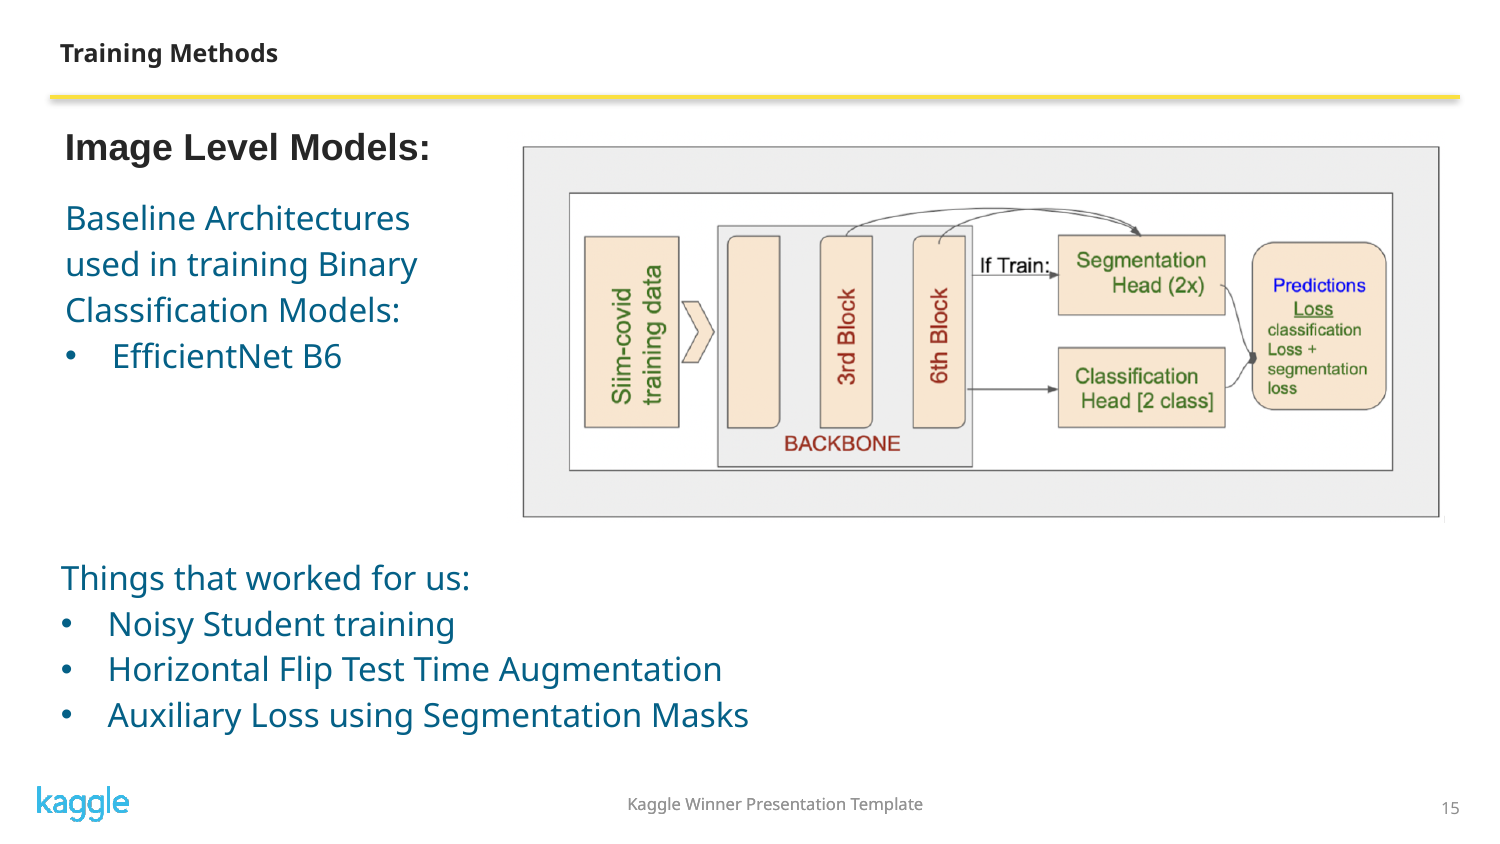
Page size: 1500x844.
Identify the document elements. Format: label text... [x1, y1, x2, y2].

text_box Image Level Models: [50, 115, 475, 176]
text_box Kaggle Winner Presentation Template [612, 786, 954, 822]
text_box Training Methods [45, 30, 343, 115]
text_box Baseline Architectures used in training Binary Classification Models: EfficientNet B6 [49, 176, 449, 436]
picture [483, 115, 1445, 523]
text_box Things that worked for us: Noisy Student training Horizontal Flip Test Time Augmentation Auxiliary Loss using Segmentation Masks [45, 535, 782, 796]
picture [37, 786, 129, 822]
slide_number 15 [1137, 786, 1475, 832]
